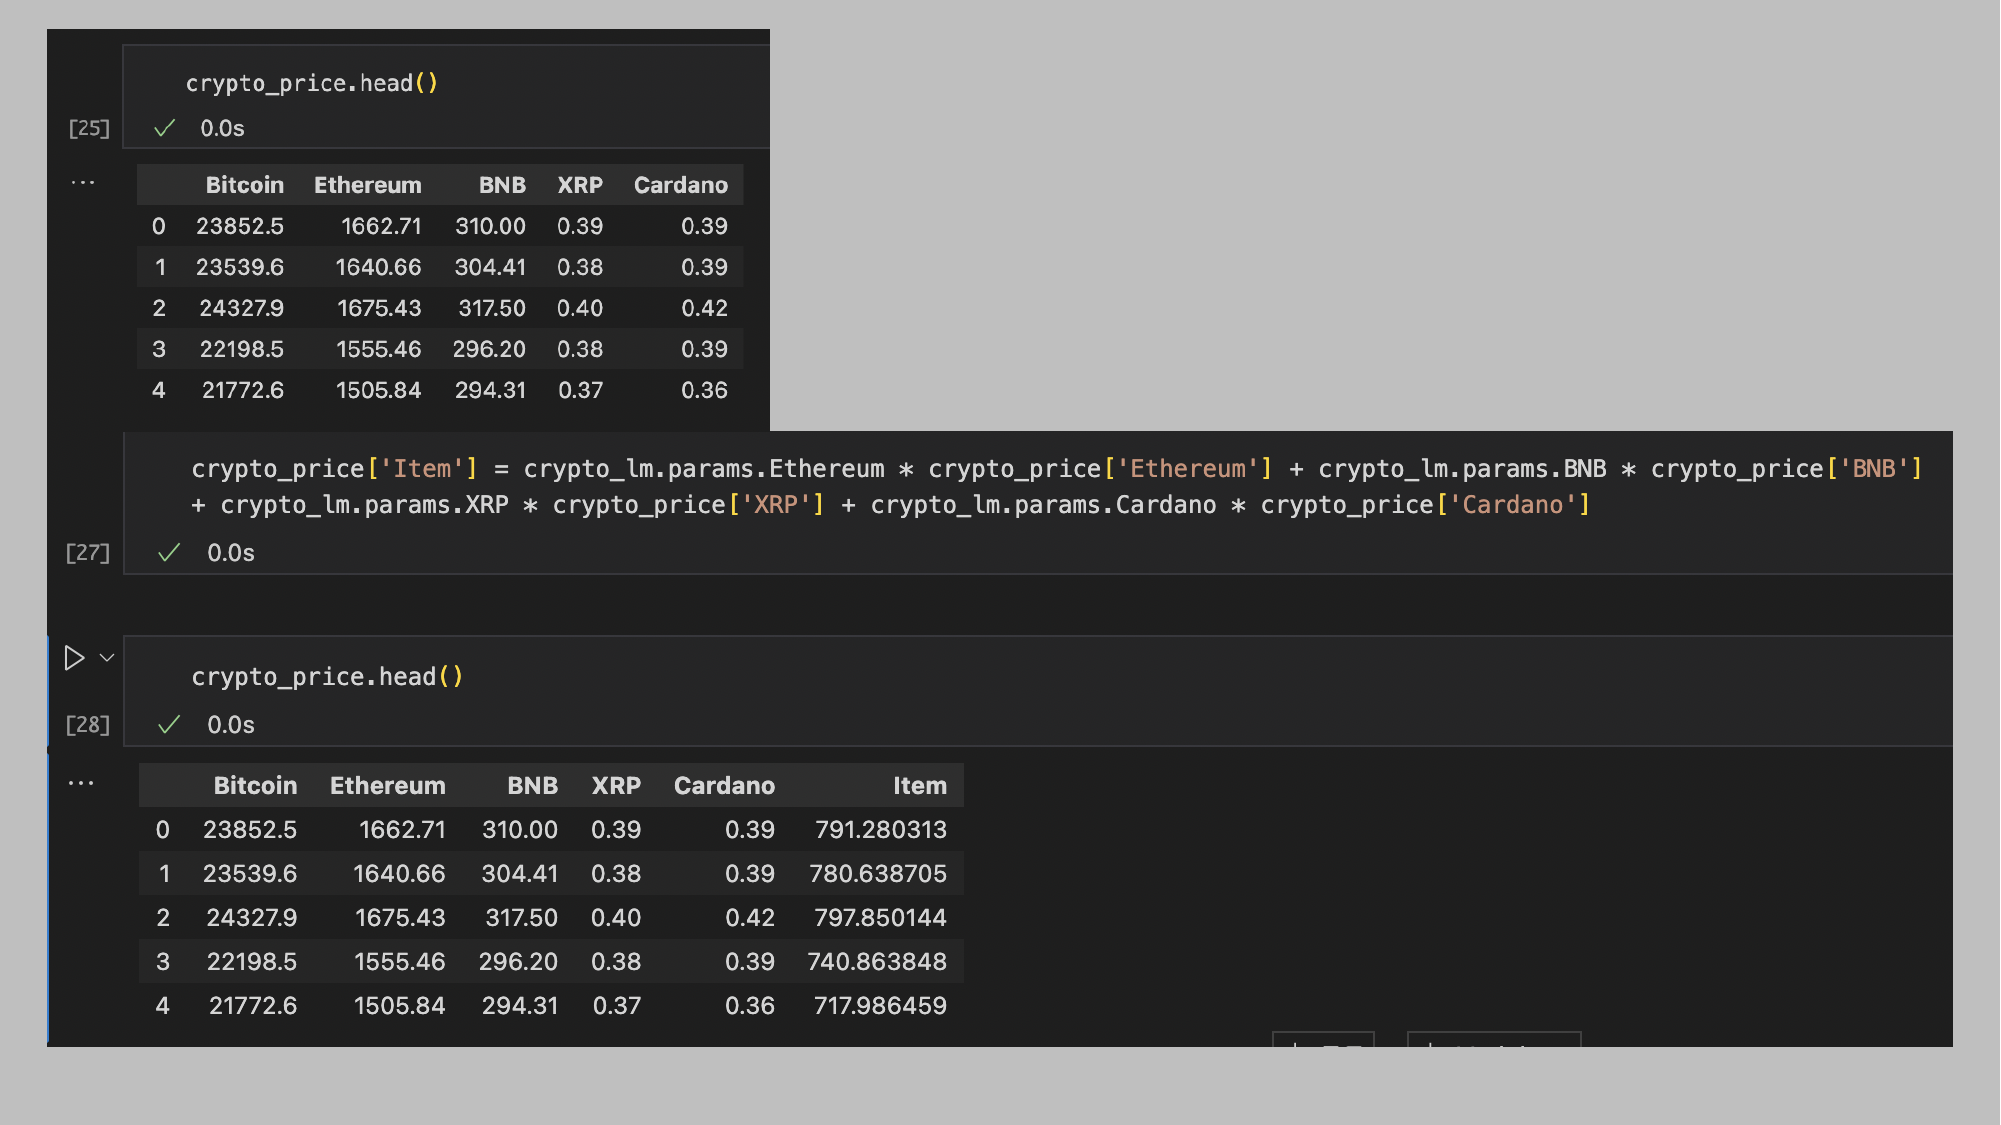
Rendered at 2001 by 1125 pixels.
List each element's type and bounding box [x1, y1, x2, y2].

picture [47, 29, 1953, 1047]
